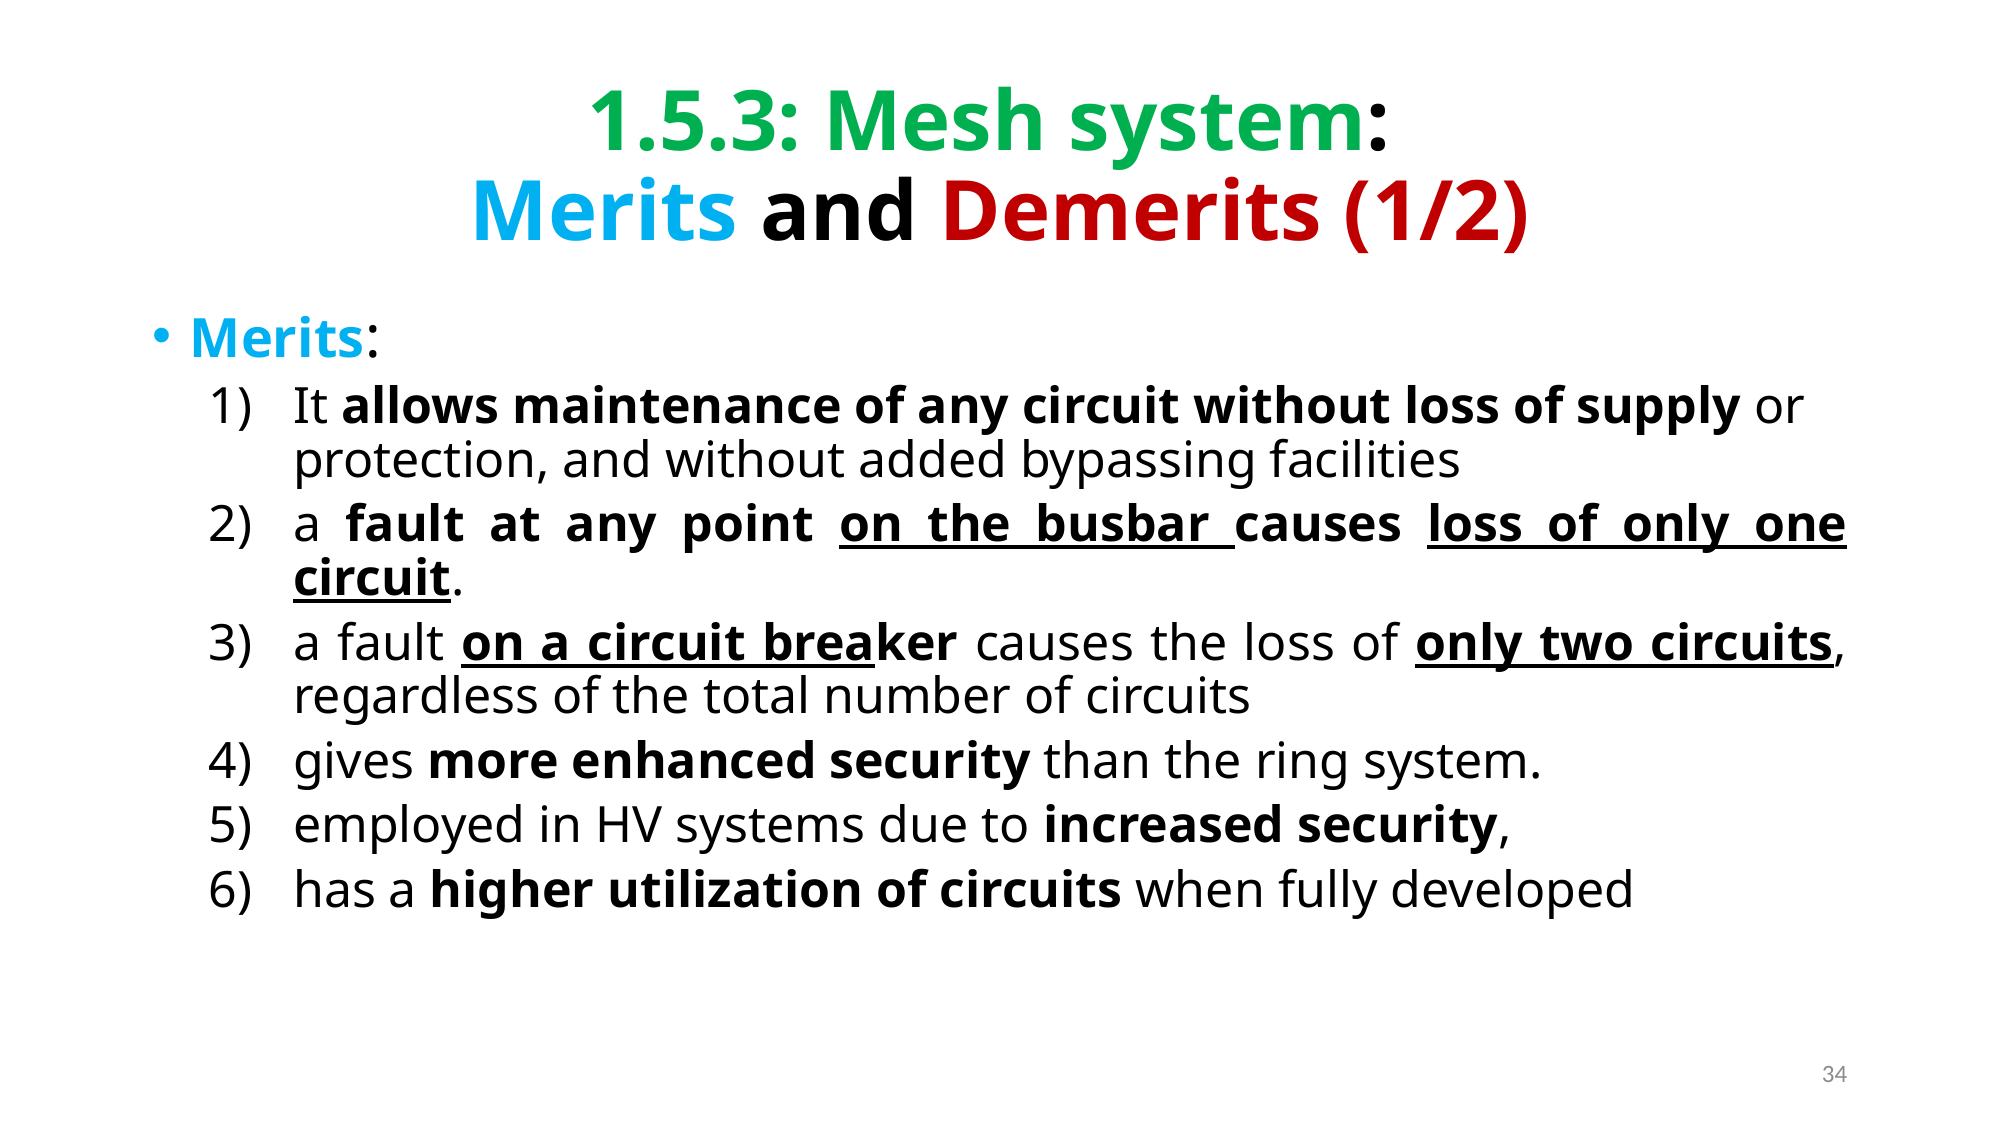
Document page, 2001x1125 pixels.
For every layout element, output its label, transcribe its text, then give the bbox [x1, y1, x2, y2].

list Merits: It allows maintenance of any circuit without loss of supply or protection, and without added bypassing facilities a fault at any point on the busbar causes loss of only one circuit. a fault on a circuit breaker causes the loss of only two circuits, regardless of the total number of circuits gives more enhanced security than the ring system. employed in HV systems due to increased security, has a higher utilization of circuits when fully developed [137, 299, 1863, 1061]
title 1.5.3: Mesh system: Merits and Demerits (1/2) [137, 59, 1863, 278]
slide_number 34 [1412, 1042, 1863, 1103]
